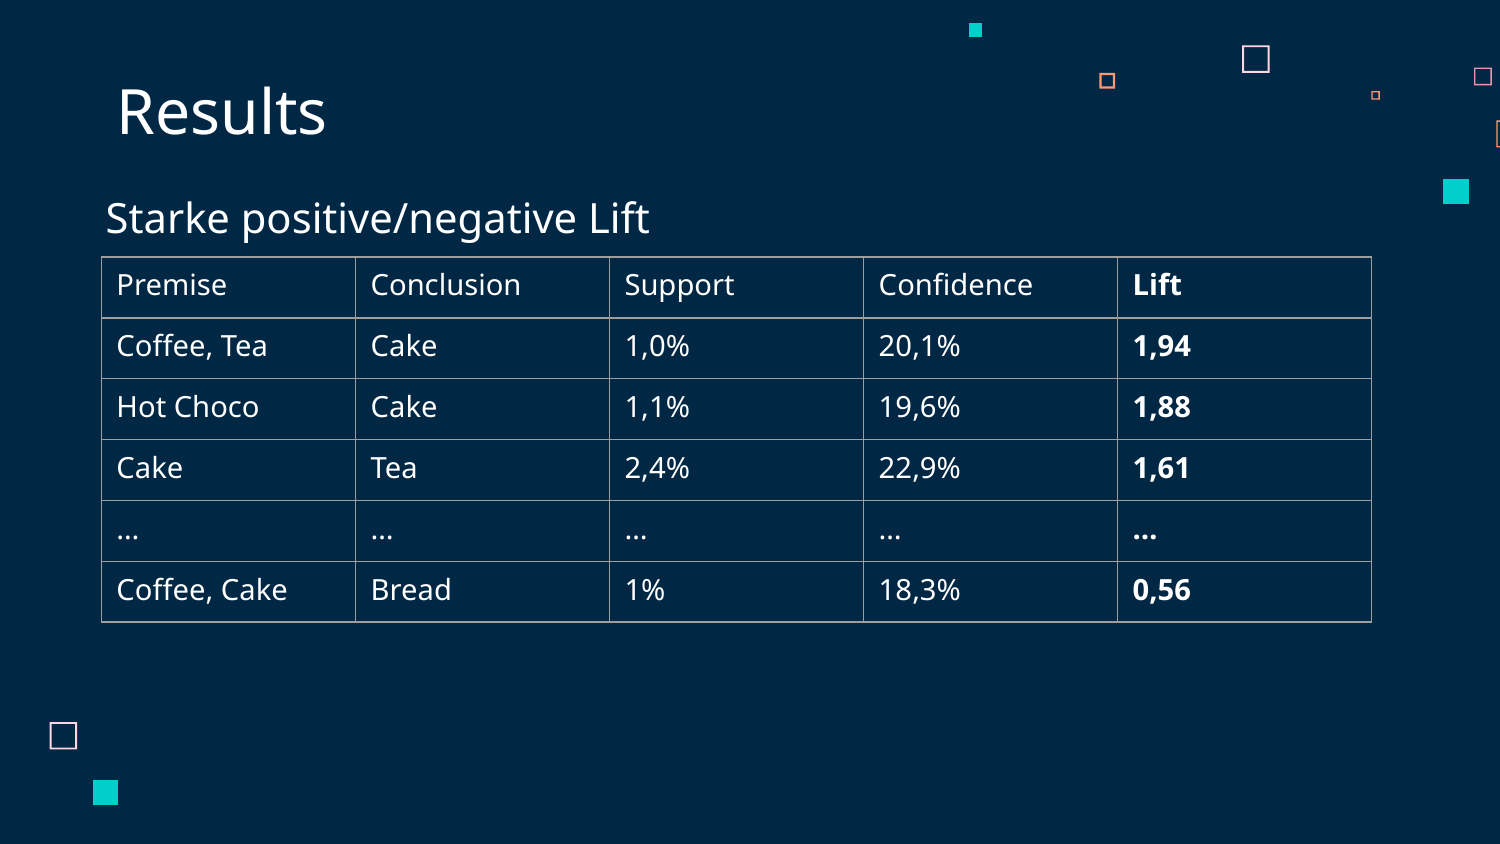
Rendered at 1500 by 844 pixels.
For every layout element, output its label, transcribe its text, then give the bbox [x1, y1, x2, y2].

table_cell … [864, 501, 1117, 561]
table_header Conclusion [356, 258, 609, 317]
table_cell 20,1% [864, 319, 1117, 378]
table_cell 2,4% [610, 440, 863, 500]
table_header Confidence [864, 258, 1117, 317]
table_cell Coffee, Tea [102, 319, 355, 378]
table_cell … [610, 501, 863, 561]
table_cell 1,61 [1118, 440, 1371, 500]
title Results [101, 67, 878, 163]
table_cell 0,56 [1118, 562, 1371, 621]
table_cell 1% [610, 562, 863, 621]
table_cell Cake [102, 440, 355, 500]
table_cell Cake [356, 319, 609, 378]
table_cell 18,3% [864, 562, 1117, 621]
table_cell … [1118, 501, 1371, 561]
table_cell Hot Choco [102, 379, 355, 439]
table_cell … [102, 501, 355, 561]
table_cell Coffee, Cake [102, 562, 355, 621]
table_cell 1,88 [1118, 379, 1371, 439]
table_cell Tea [356, 440, 609, 500]
table_cell 1,0% [610, 319, 863, 378]
table_cell 22,9% [864, 440, 1117, 500]
table_cell 1,94 [1118, 319, 1371, 378]
table_header Support [610, 258, 863, 317]
text_box Starke positive/negative Lift [90, 162, 867, 258]
table_cell Cake [356, 379, 609, 439]
table_cell Bread [356, 562, 609, 621]
table_header Premise [102, 258, 355, 317]
table_header Lift [1118, 258, 1371, 317]
table_cell 19,6% [864, 379, 1117, 439]
table_cell … [356, 501, 609, 561]
table_cell 1,1% [610, 379, 863, 439]
